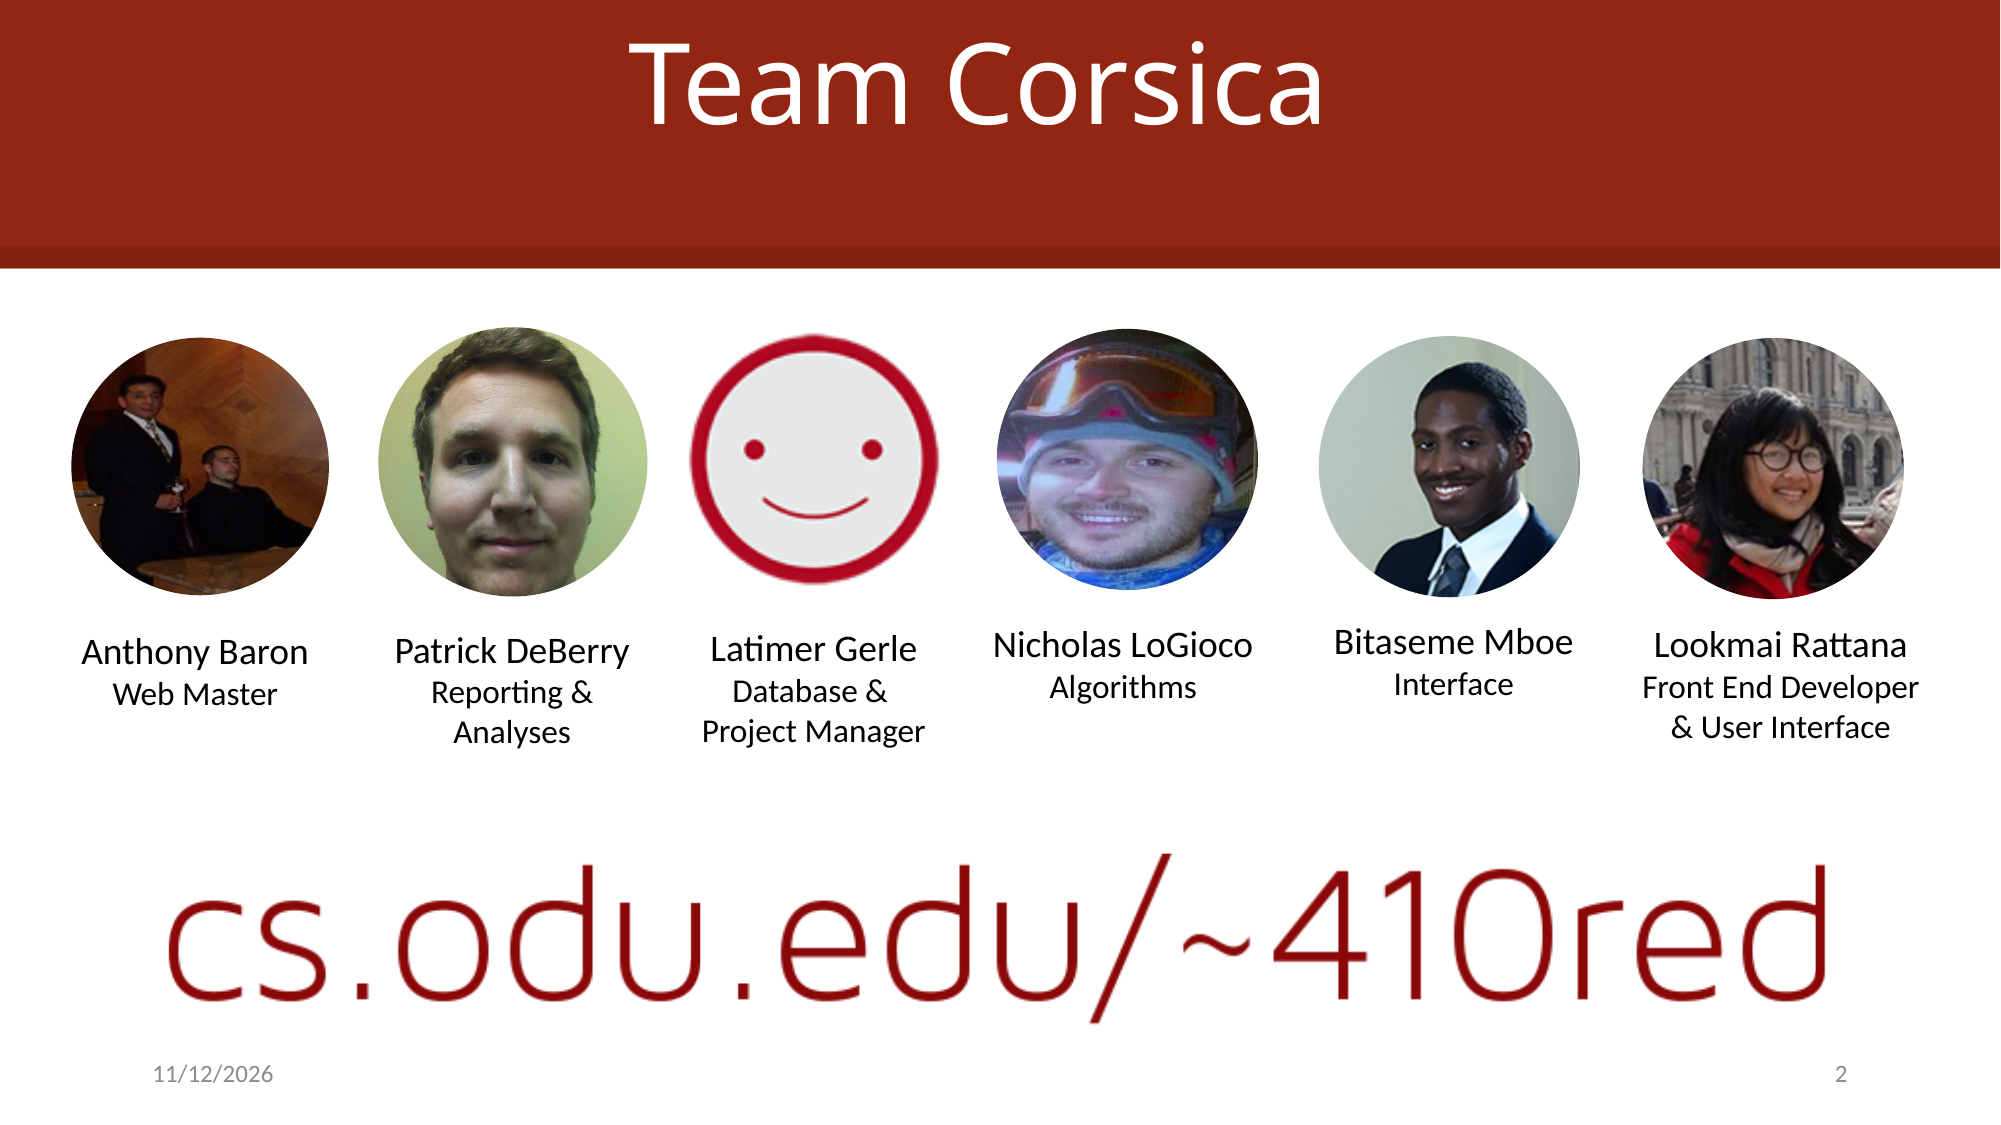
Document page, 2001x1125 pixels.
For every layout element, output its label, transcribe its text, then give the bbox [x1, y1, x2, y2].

text_box Lookmai Rattana Front End Developer & User Interface [1615, 612, 1947, 753]
text_box Patrick DeBerry Reporting & Analyses [376, 618, 649, 758]
text_box Bitaseme Mboe Interface [1312, 609, 1595, 710]
picture [0, 0, 2001, 1125]
text_box Nicholas LoGioco Algorithms [971, 612, 1276, 713]
title Team Corsica [116, 0, 1842, 198]
text_box Latimer Gerle Database & Project Manager [674, 617, 954, 757]
text_box Anthony Baron Web Master [63, 619, 328, 720]
